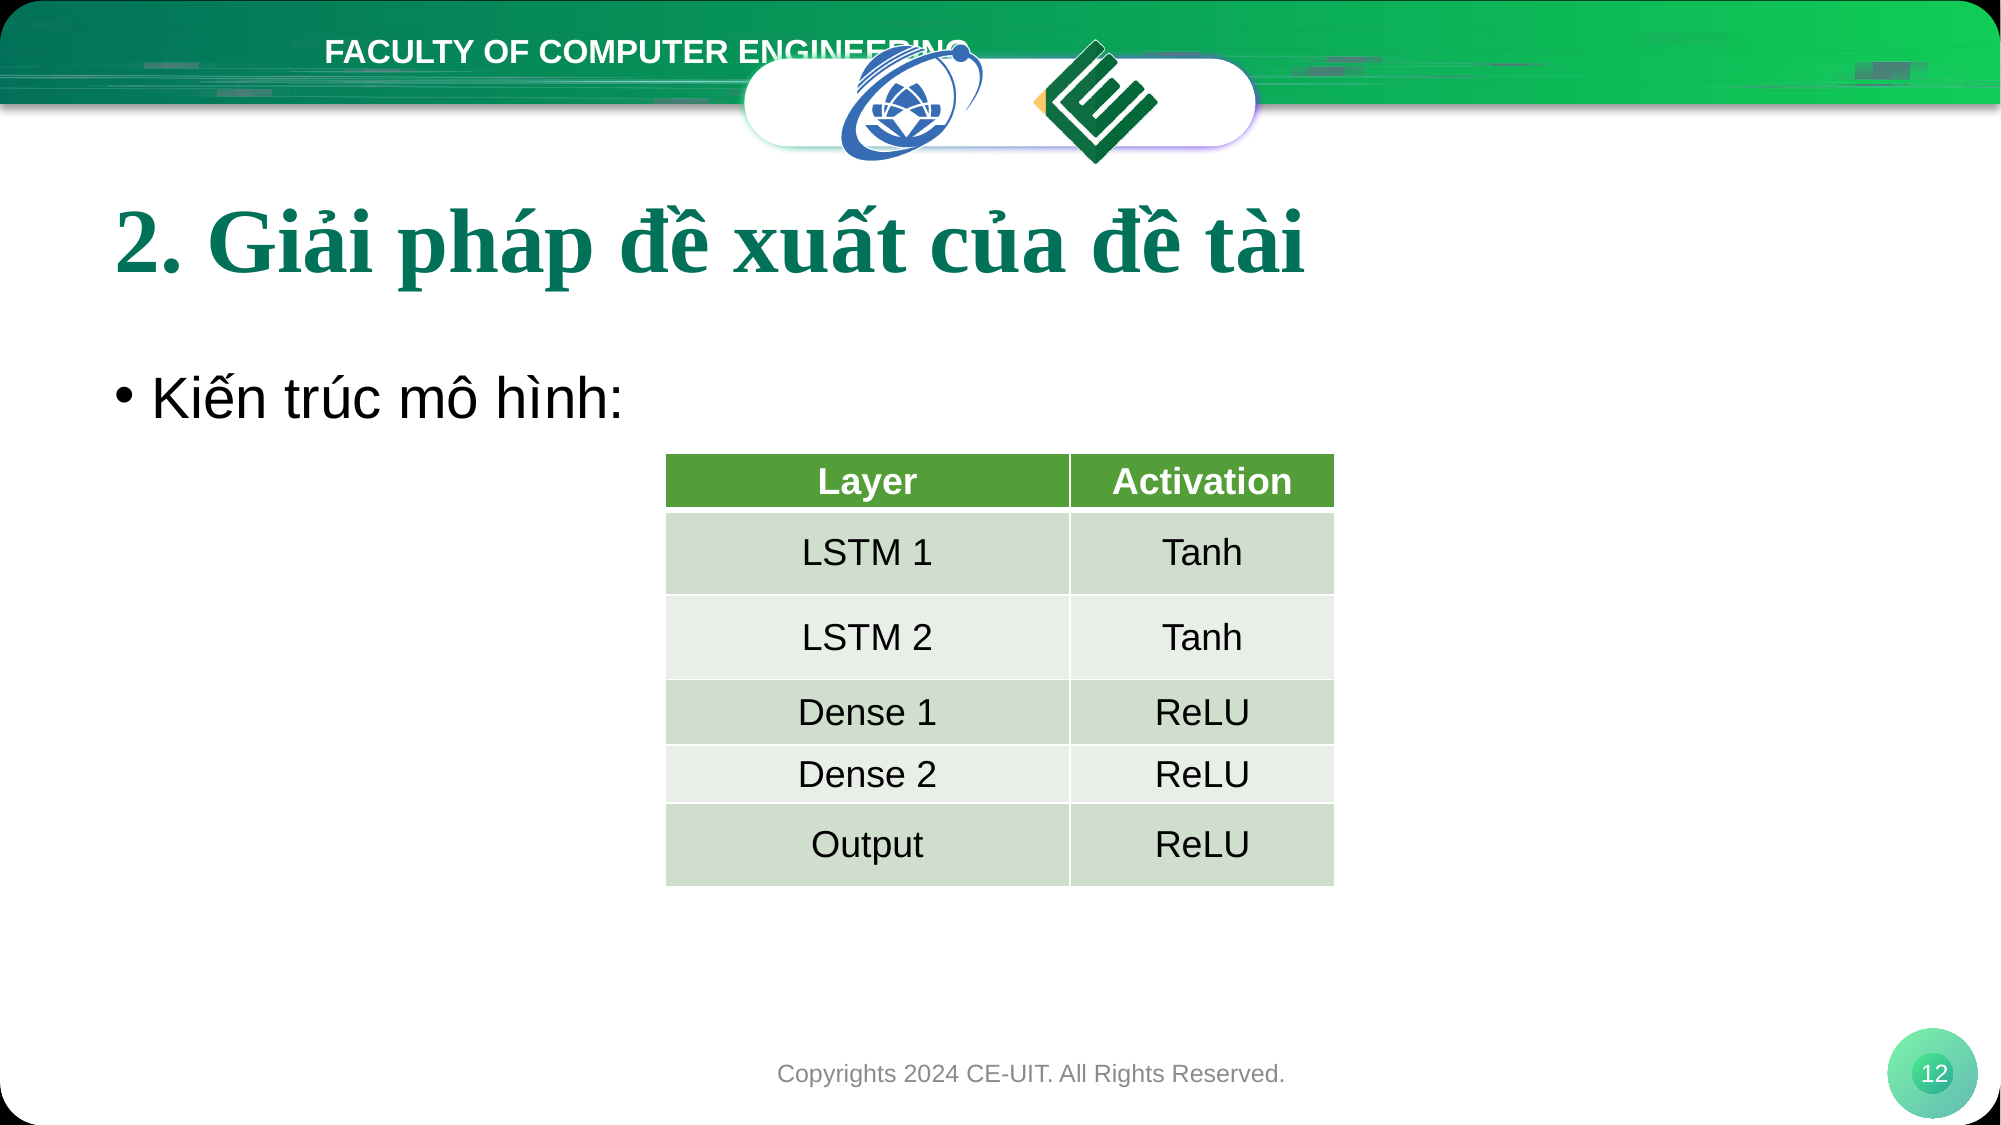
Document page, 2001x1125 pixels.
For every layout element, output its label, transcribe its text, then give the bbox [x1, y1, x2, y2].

table_cell ReLU [1071, 804, 1334, 886]
table_cell ReLU [1071, 746, 1334, 802]
picture [825, 46, 830, 54]
slide_number 12 [1709, 1042, 2000, 1103]
table_cell Tanh [1071, 513, 1334, 594]
list Kiến trúc mô hình: [99, 331, 1901, 1014]
table_header Layer [666, 454, 1069, 507]
picture [766, 46, 773, 61]
table_cell LSTM 1 [666, 513, 1069, 594]
table_header Activation [1071, 454, 1334, 507]
picture [0, 1, 2001, 166]
table_cell Output [666, 804, 1069, 886]
table_cell LSTM 2 [666, 596, 1069, 679]
table_cell ReLU [1071, 680, 1334, 744]
table_cell Dense 1 [666, 680, 1069, 744]
table_cell Tanh [1071, 596, 1334, 679]
title 2. Giải pháp đề xuất của đề tài [99, 170, 1901, 317]
footer Copyrights 2024 CE-UIT. All Rights Reserved. [694, 1042, 1370, 1103]
table_cell Dense 2 [666, 746, 1069, 802]
